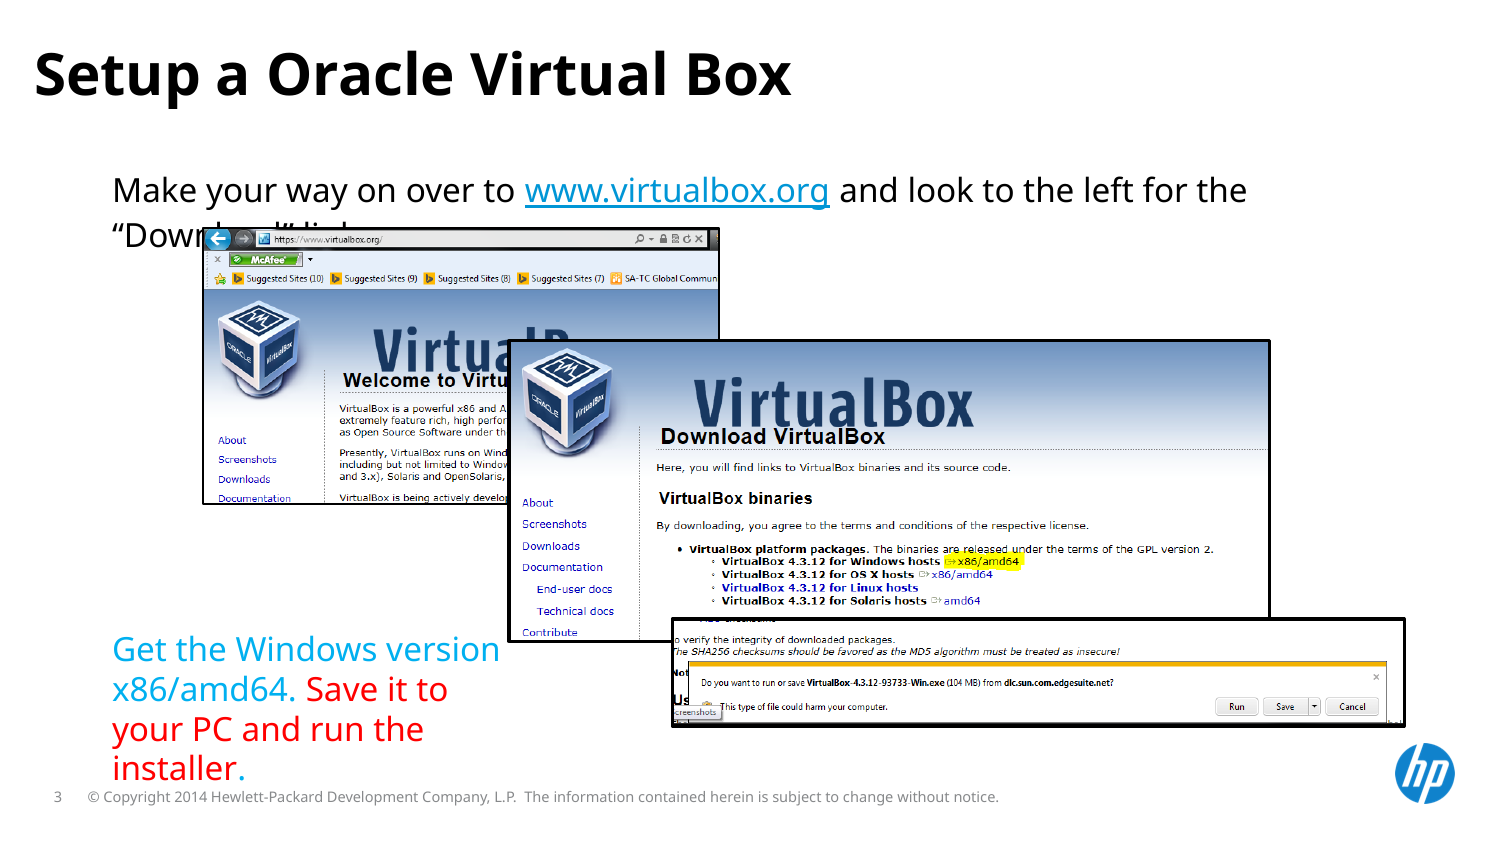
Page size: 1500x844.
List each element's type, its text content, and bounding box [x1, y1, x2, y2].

picture [203, 228, 1403, 725]
text_box Get the Windows version x86/amd64. Save it to your PC and run the installer. [97, 620, 531, 795]
title Setup a Oracle Virtual Box [34, 37, 1473, 108]
picture [1395, 743, 1455, 804]
text_box Make your way on over to www.virtualbox.org and look to the left for the “Download” link. [97, 161, 1340, 262]
